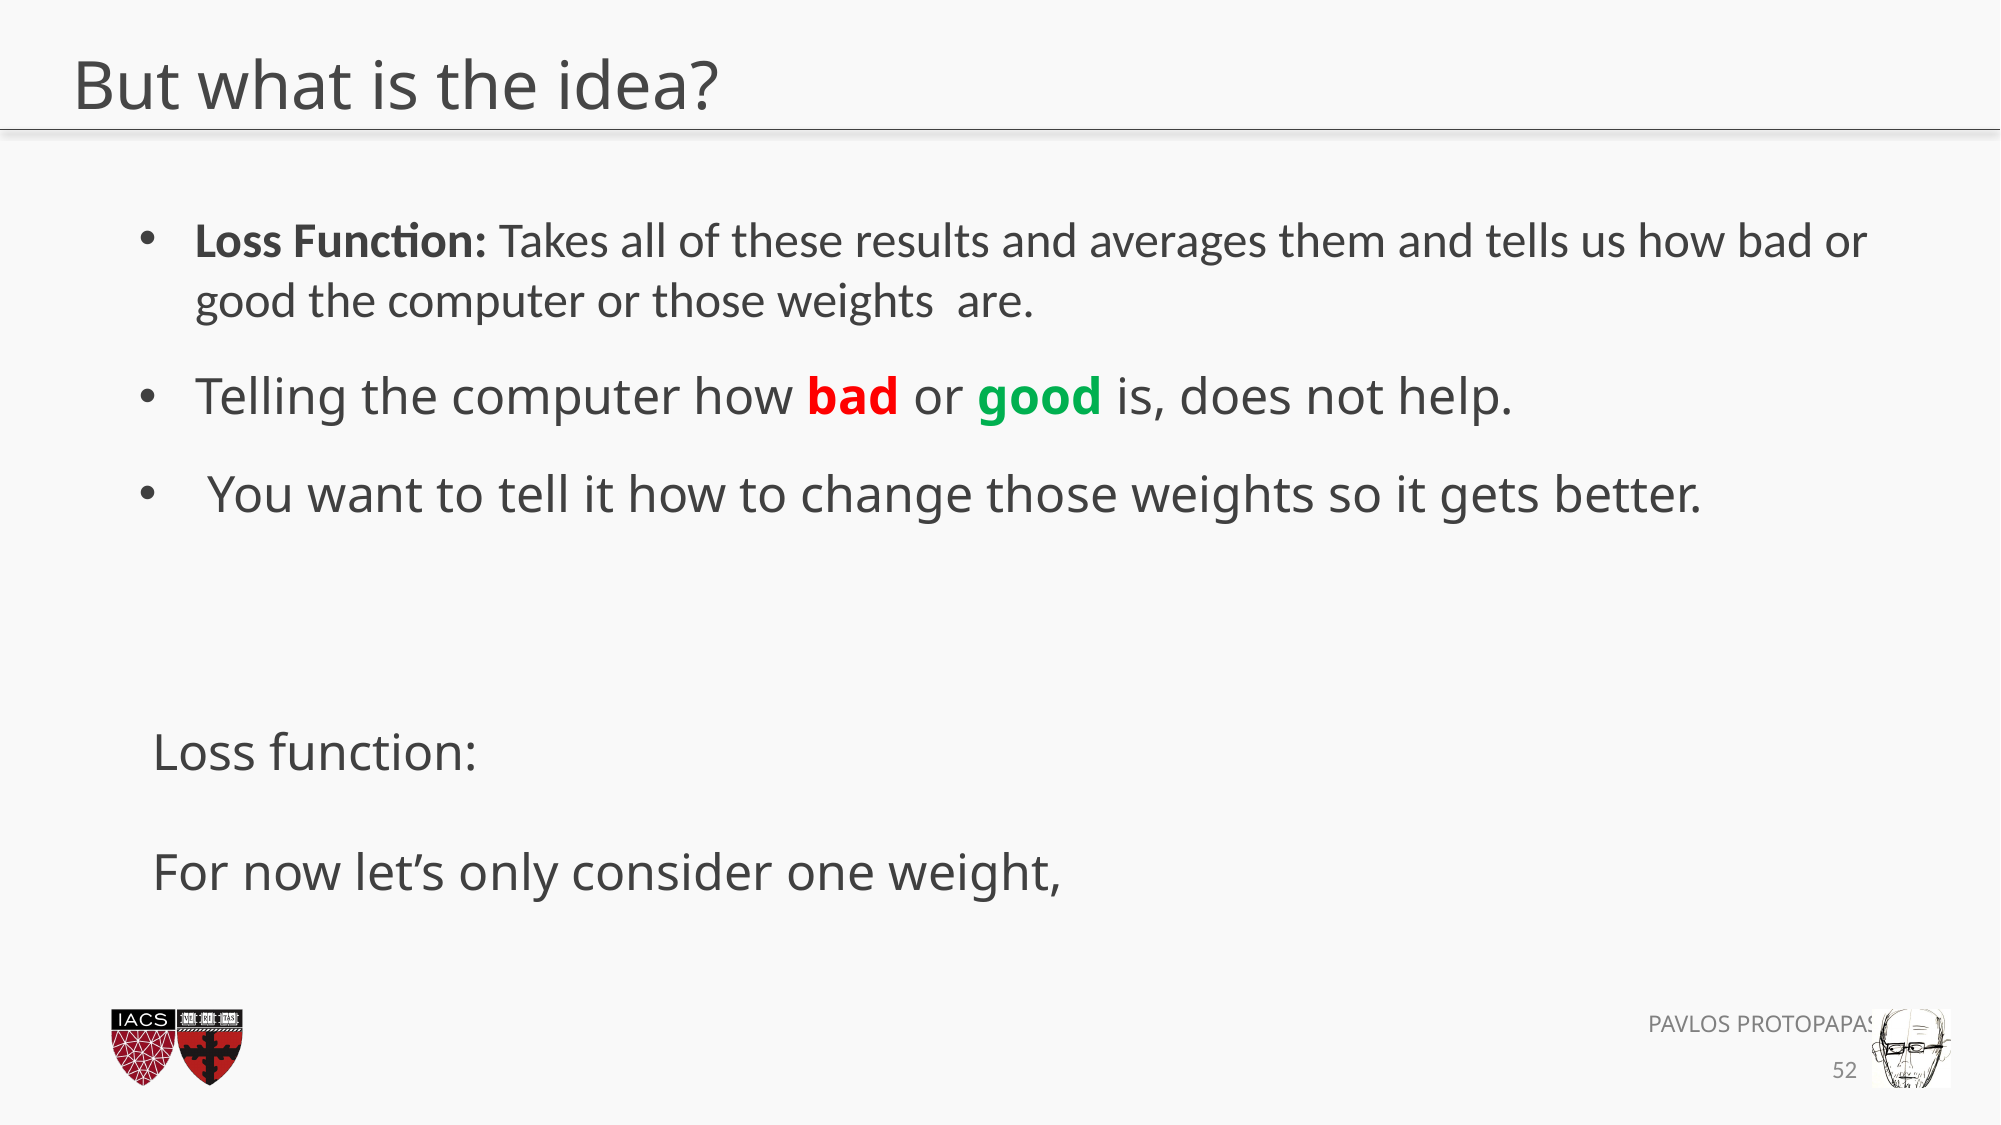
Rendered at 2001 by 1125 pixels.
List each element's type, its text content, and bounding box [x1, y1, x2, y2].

title But what is the idea? [57, 35, 1943, 162]
picture [109, 1009, 243, 1086]
picture [1872, 1009, 1951, 1088]
text_box Loss Function: Takes all of these results and averages them and tells us how bad or good the computer or those weights are. Telling the computer how bad or good is, does not help. You want to tell it how to change those weights so it gets better. [123, 199, 1913, 530]
slide_number 52 [1405, 1038, 1873, 1099]
